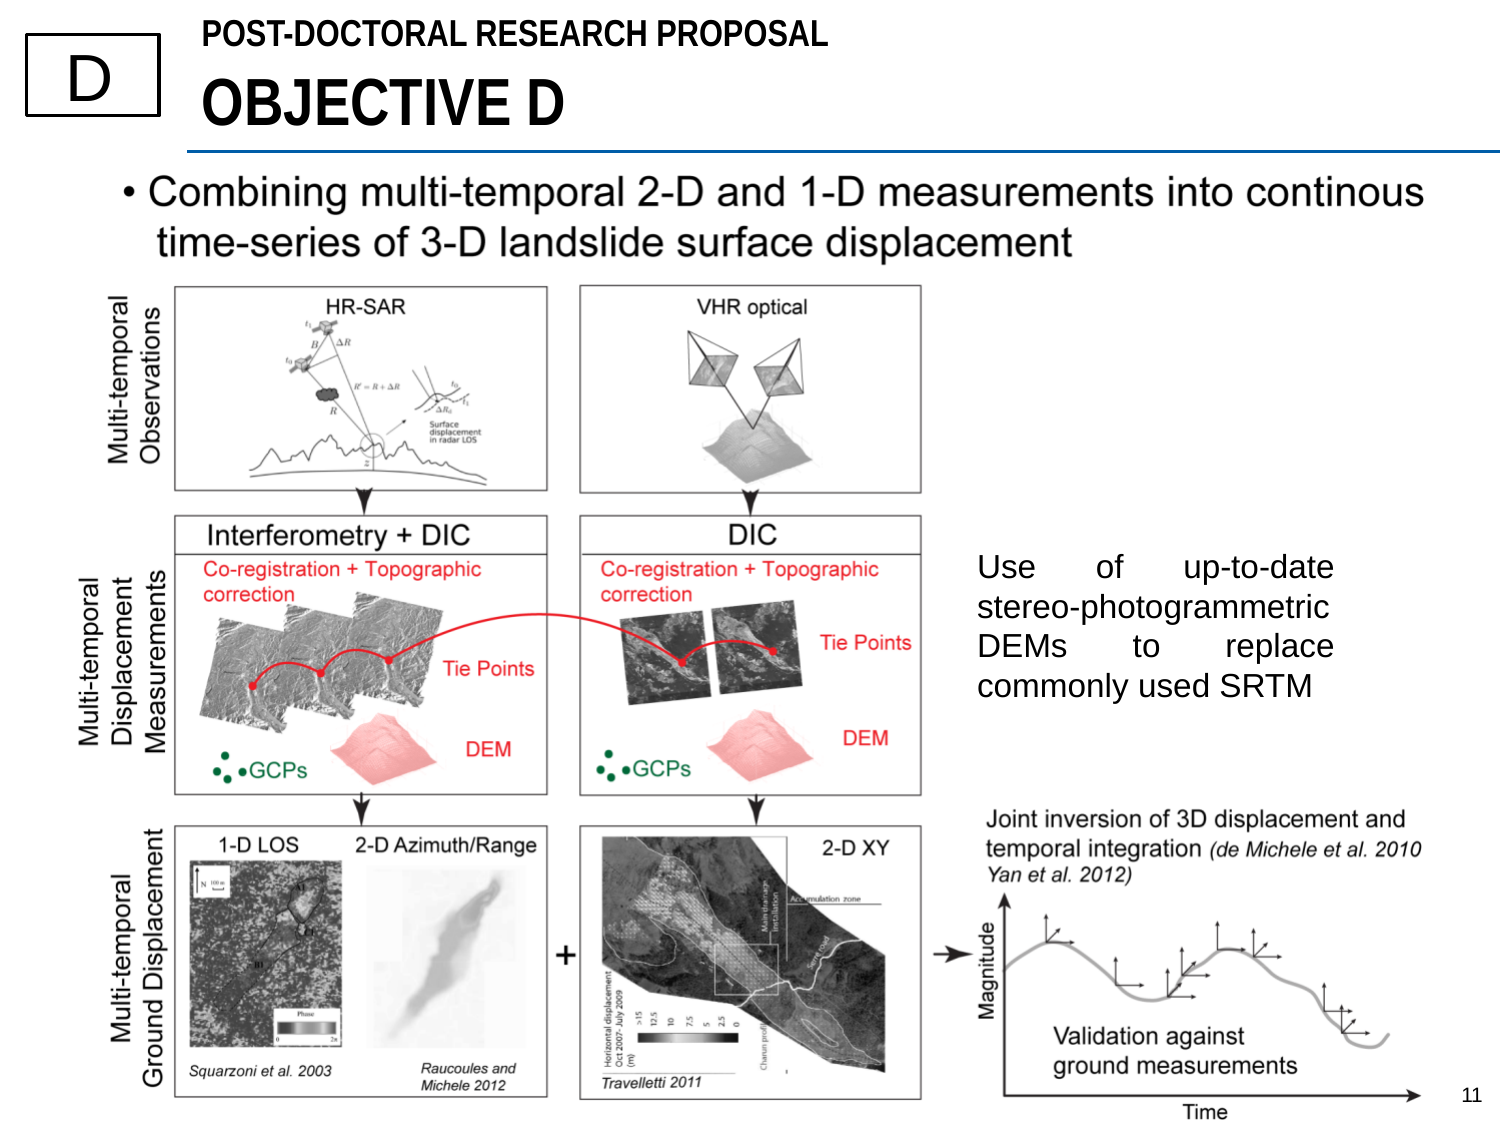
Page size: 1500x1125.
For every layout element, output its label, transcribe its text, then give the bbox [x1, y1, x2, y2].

slide_number 11 [1436, 1074, 1498, 1113]
text_box [50, 0, 649, 133]
text_box D [50, 27, 129, 122]
text_box [129, 32, 161, 118]
picture [74, 170, 1426, 1125]
text_box POST-DOCTORAL RESEARCH PROPOSAL OBJECTIVE D [186, 6, 1500, 148]
text_box [24, 32, 50, 118]
